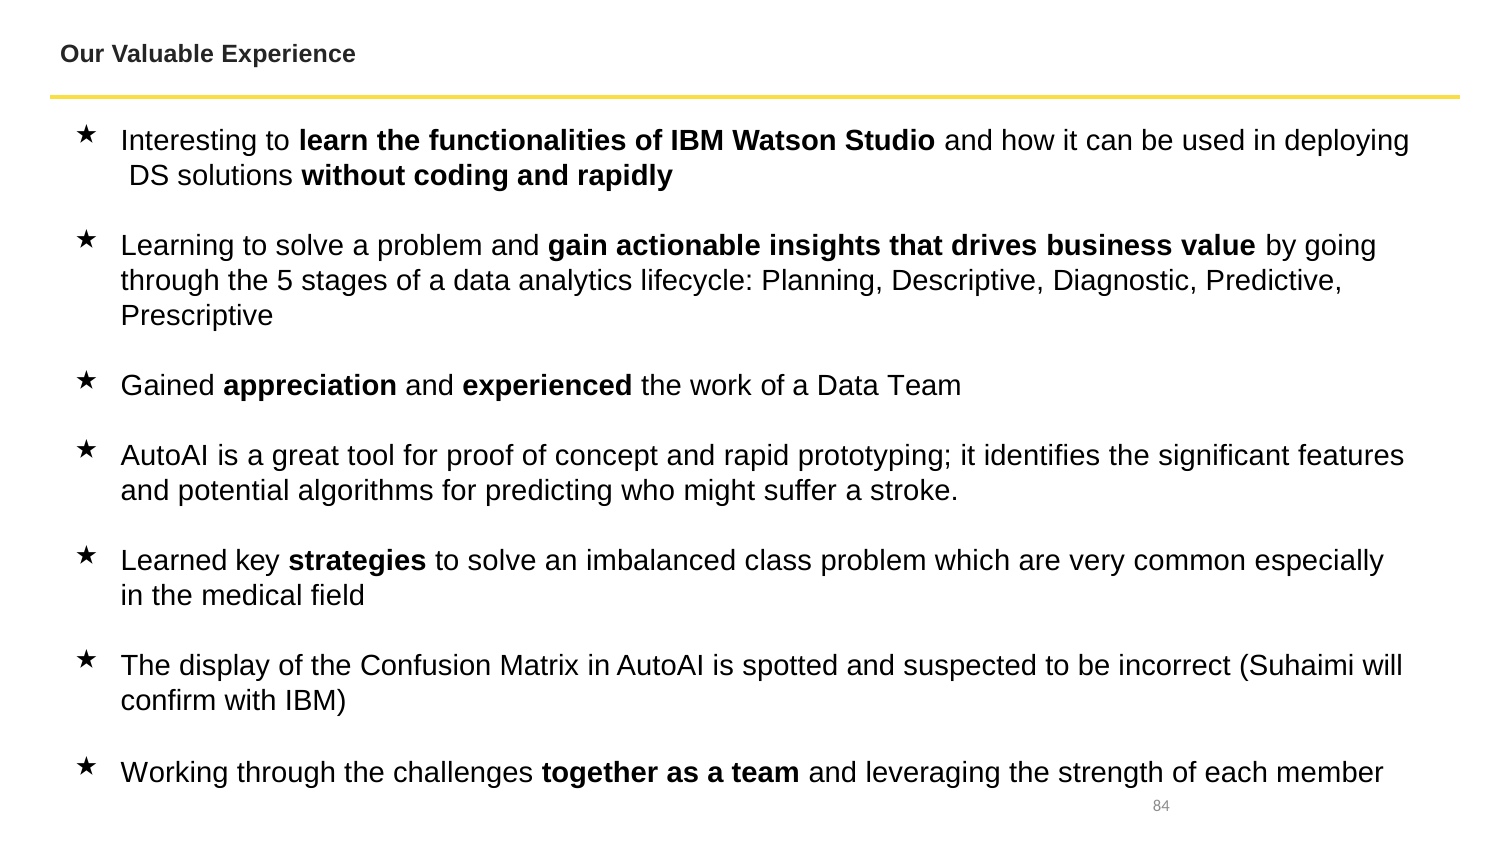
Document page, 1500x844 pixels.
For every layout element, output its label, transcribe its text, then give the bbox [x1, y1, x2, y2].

slide_number 84 [1148, 795, 1174, 844]
text_box Interesting to learn the functionalities of IBM Watson Studio and how it can be used in deploying DS solutions without coding and rapidly Learning to solve a problem and gain actionable insights that drives business value by going through the 5 stages of a data analytics lifecycle: Planning, Descriptive, Diagnostic, Predictive, Prescriptive Gained appreciation and experienced the work of a Data Team AutoAI is a great tool for proof of concept and rapid prototyping; it identifies the significant features and potential algorithms for predicting who might suffer a stroke. Learned key strategies to solve an imbalanced class problem which are very common especially in the medical field The display of the Confusion Matrix in AutoAI is spotted and suspected to be incorrect (Suhaimi will confirm with IBM) Working through the challenges together as a team and leveraging the strength of each member [71, 121, 1415, 788]
text_box Our Valuable Experience [57, 37, 463, 68]
